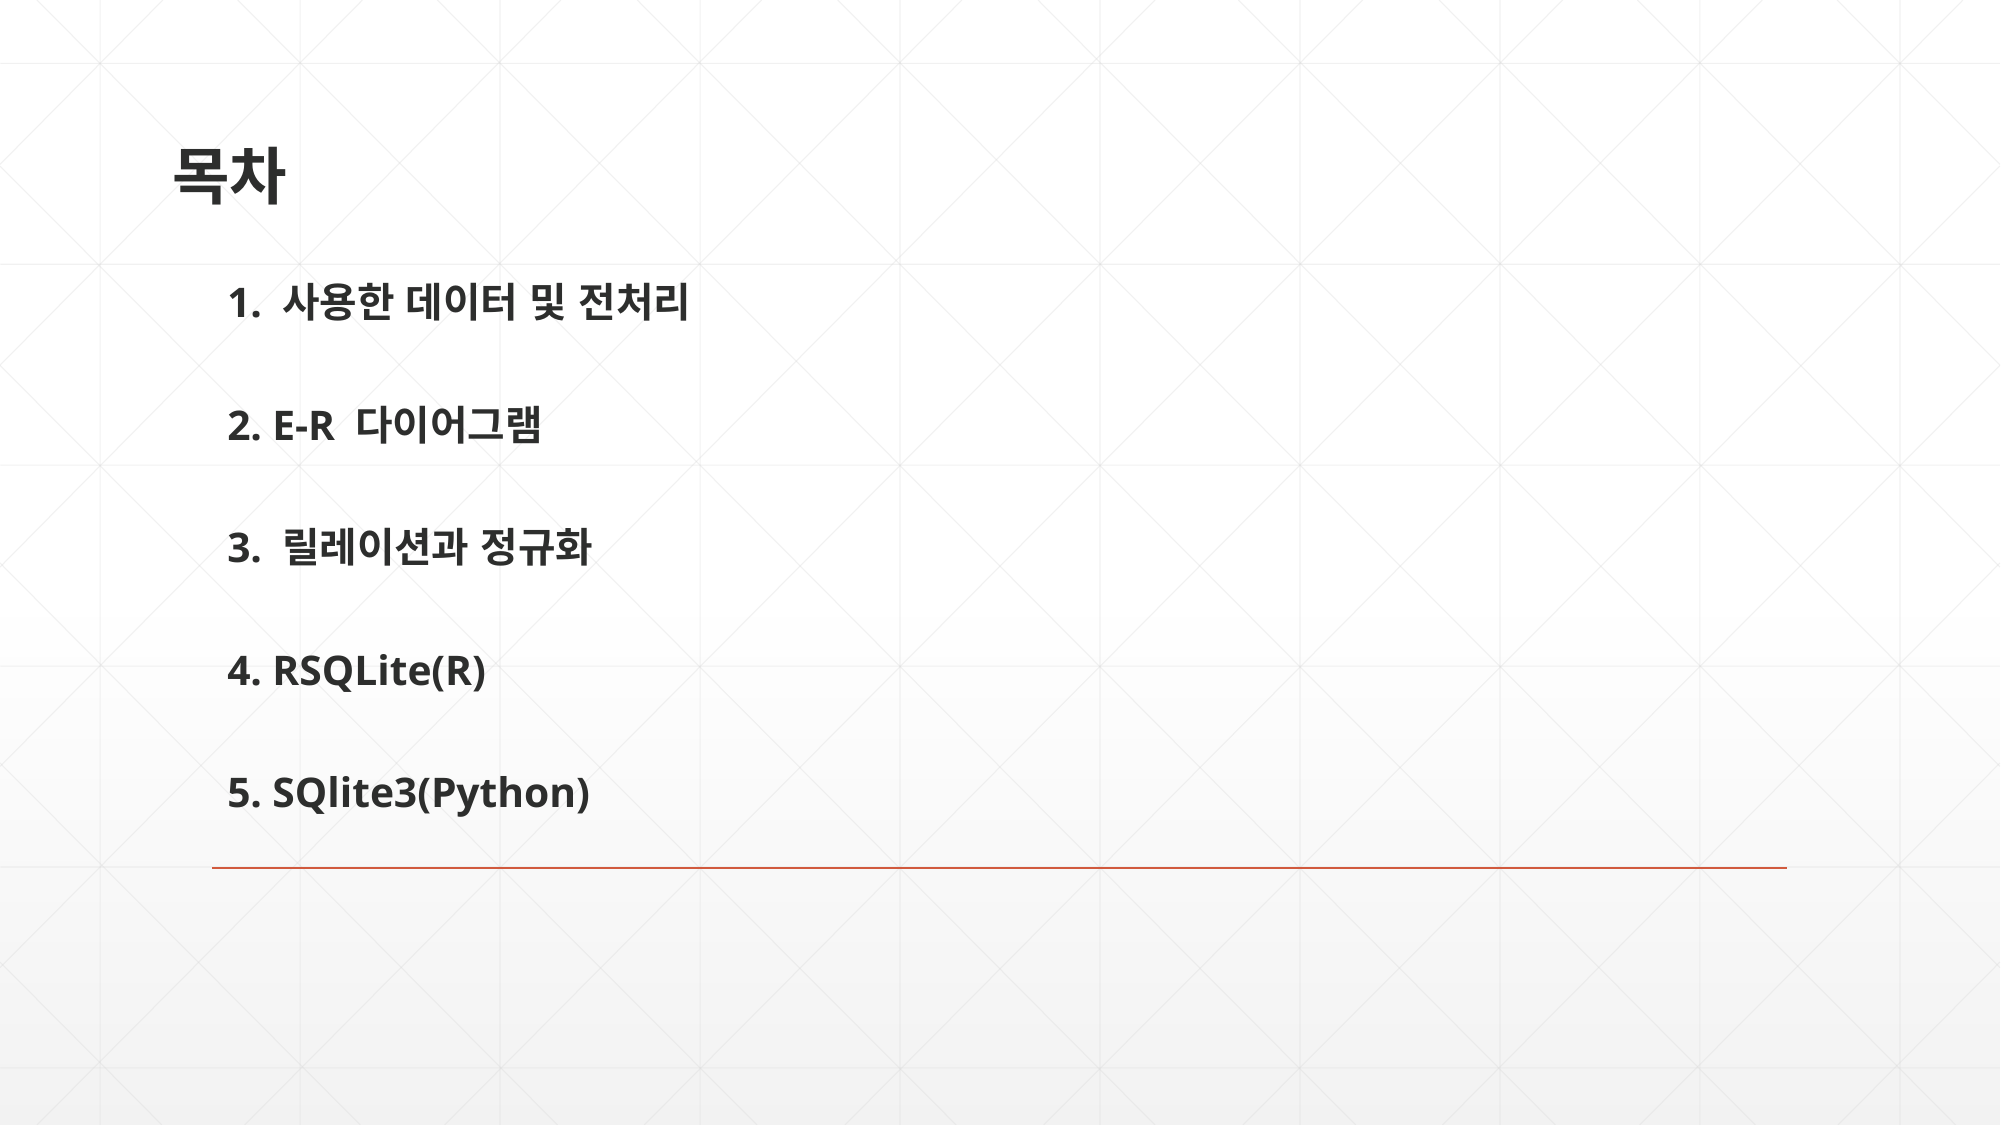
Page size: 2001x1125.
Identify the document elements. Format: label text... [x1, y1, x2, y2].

text_box 목차 [157, 129, 1159, 219]
title 1. 사용한 데이터 및 전처리 2. E-R 다이어그램 3. 릴레이션과 정규화 4. RSQLite(R) 5. SQlite3(Python) [212, 193, 1788, 824]
